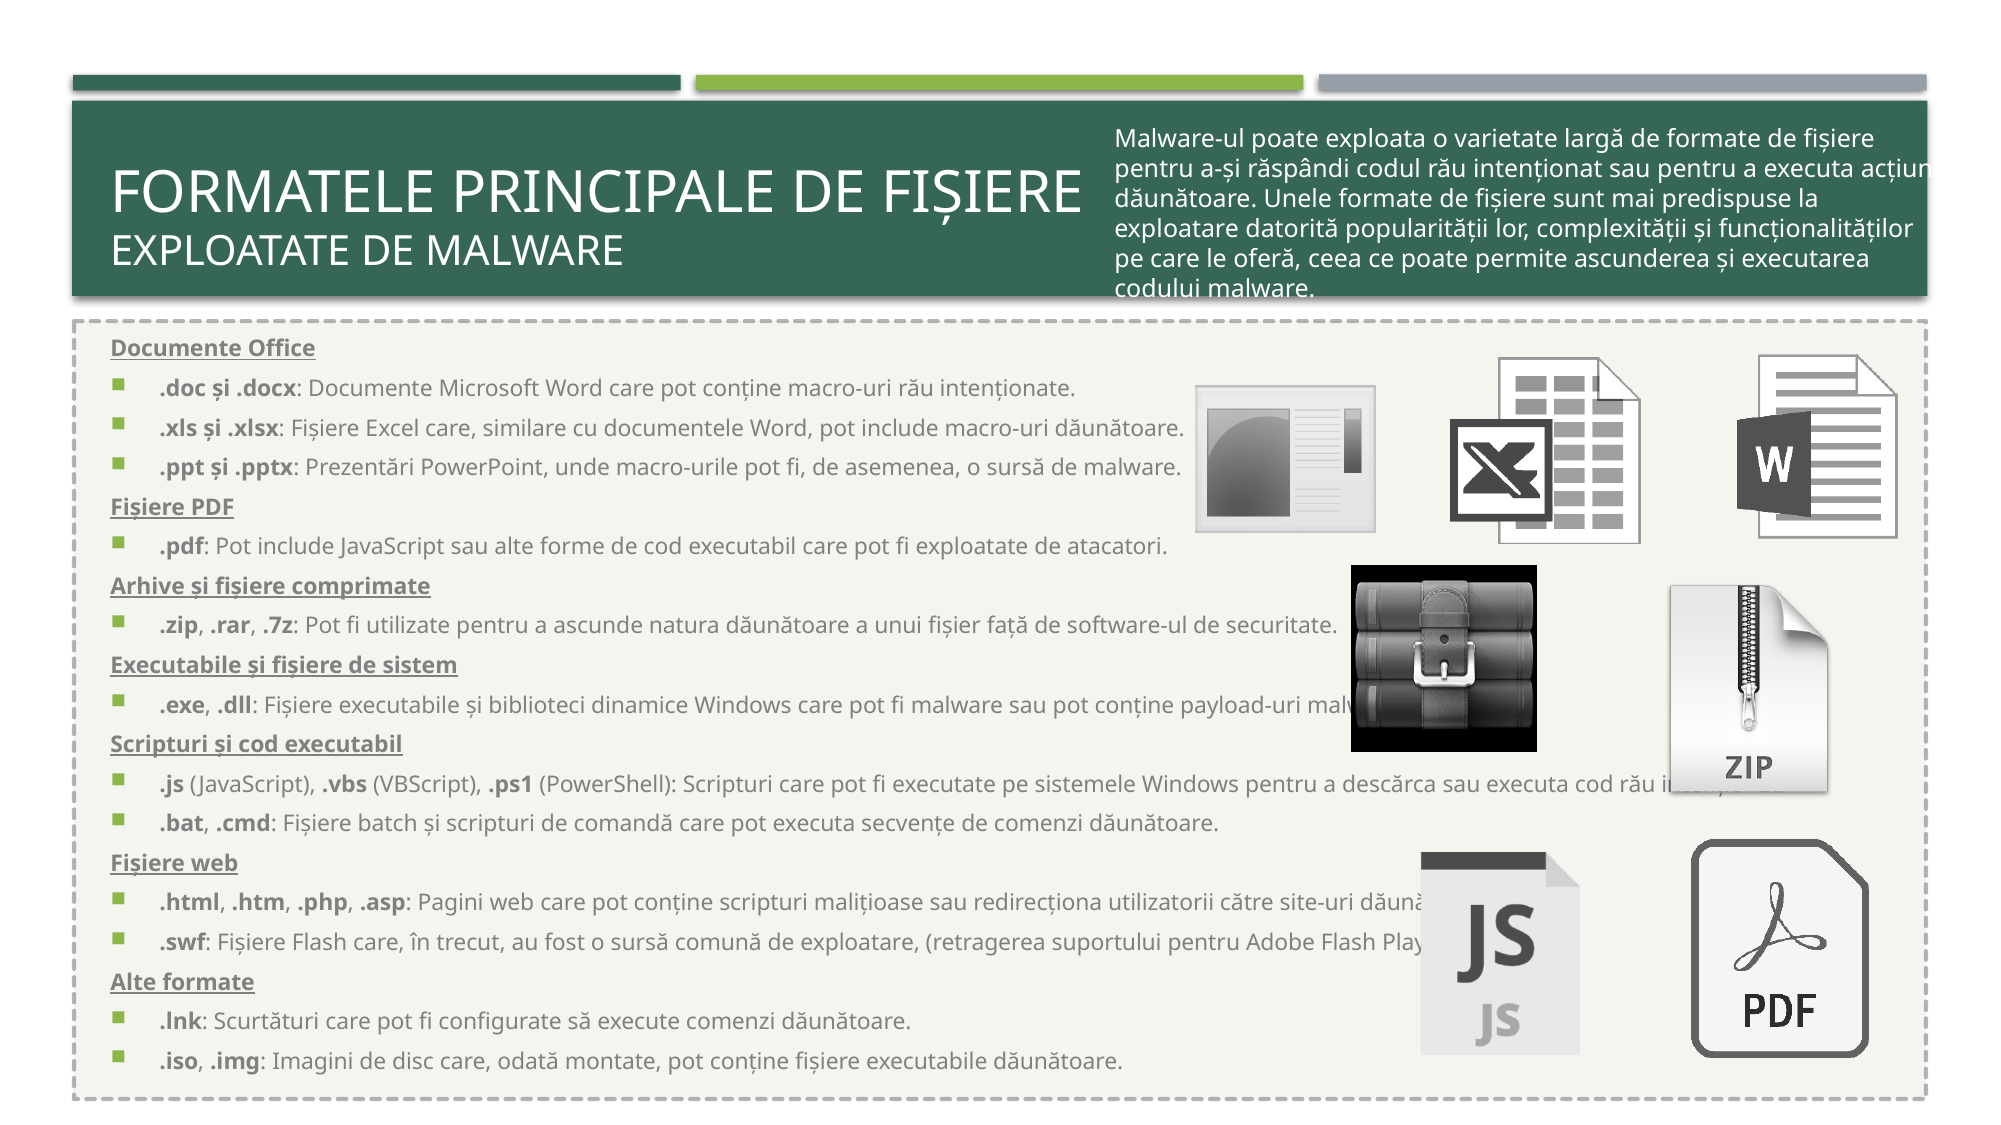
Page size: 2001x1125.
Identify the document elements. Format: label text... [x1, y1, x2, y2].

picture [1195, 367, 1380, 553]
picture [1449, 357, 1641, 545]
picture [1710, 343, 1916, 549]
list Documente Office .doc și .docx: Documente Microsoft Word care pot conține macro-uri rău intenționate. .xls și .xlsx: Fișiere Excel care, similare cu documentele Word, pot include macro-uri dăunătoare. .ppt și .pptx: Prezentări PowerPoint, unde macro-urile pot fi, de asemenea, o sursă de malware. Fișiere PDF .pdf: Pot include JavaScript sau alte forme de cod executabil care pot fi exploatate de atacatori. Arhive și fișiere comprimate .zip, .rar, .7z: Pot fi utilizate pentru a ascunde natura dăunătoare a unui fișier față de software-ul de securitate. Executabile și fișiere de sistem .exe, .dll: Fișiere executabile și biblioteci dinamice Windows care pot fi malware sau pot conține payload-uri malware. Scripturi și cod executabil .js (JavaScript), .vbs (VBScript), .ps1 (PowerShell): Scripturi care pot fi executate pe sistemele Windows pentru a descărca sau executa cod rău intenționat. .bat, .cmd: Fișiere batch și scripturi de comandă care pot executa secvențe de comenzi dăunătoare. Fișiere web .html, .htm, .php, .asp: Pagini web care pot conține scripturi malițioase sau redirecționa utilizatorii către site-uri dăunătoare. .swf: Fișiere Flash care, în trecut, au fost o sursă comună de exploatare, (retragerea suportului pentru Adobe Flash Player). Alte formate .lnk: Scurtături care pot fi configurate să execute comenzi dăunătoare. .iso, .img: Imagini de disc care, odată montate, pot conține fișiere executabile dăunătoare. [95, 322, 1905, 1086]
picture [1690, 839, 1870, 1059]
picture [1398, 852, 1602, 1055]
picture [1350, 565, 1538, 752]
picture [1639, 582, 1857, 800]
text_box [73, 321, 1926, 1100]
text_box Malware-ul poate exploata o varietate largă de formate de fișiere pentru a-și răspândi codul rău intenționat sau pentru a executa acțiuni dăunătoare. Unele formate de fișiere sunt mai predispuse la exploatare datorită popularității lor, complexității și funcționalităților pe care le oferă, ceea ce poate permite ascunderea și executarea codului malware. [1099, 115, 1961, 310]
title Formatele principale de fișiere exploatate de malware [95, 115, 1099, 282]
